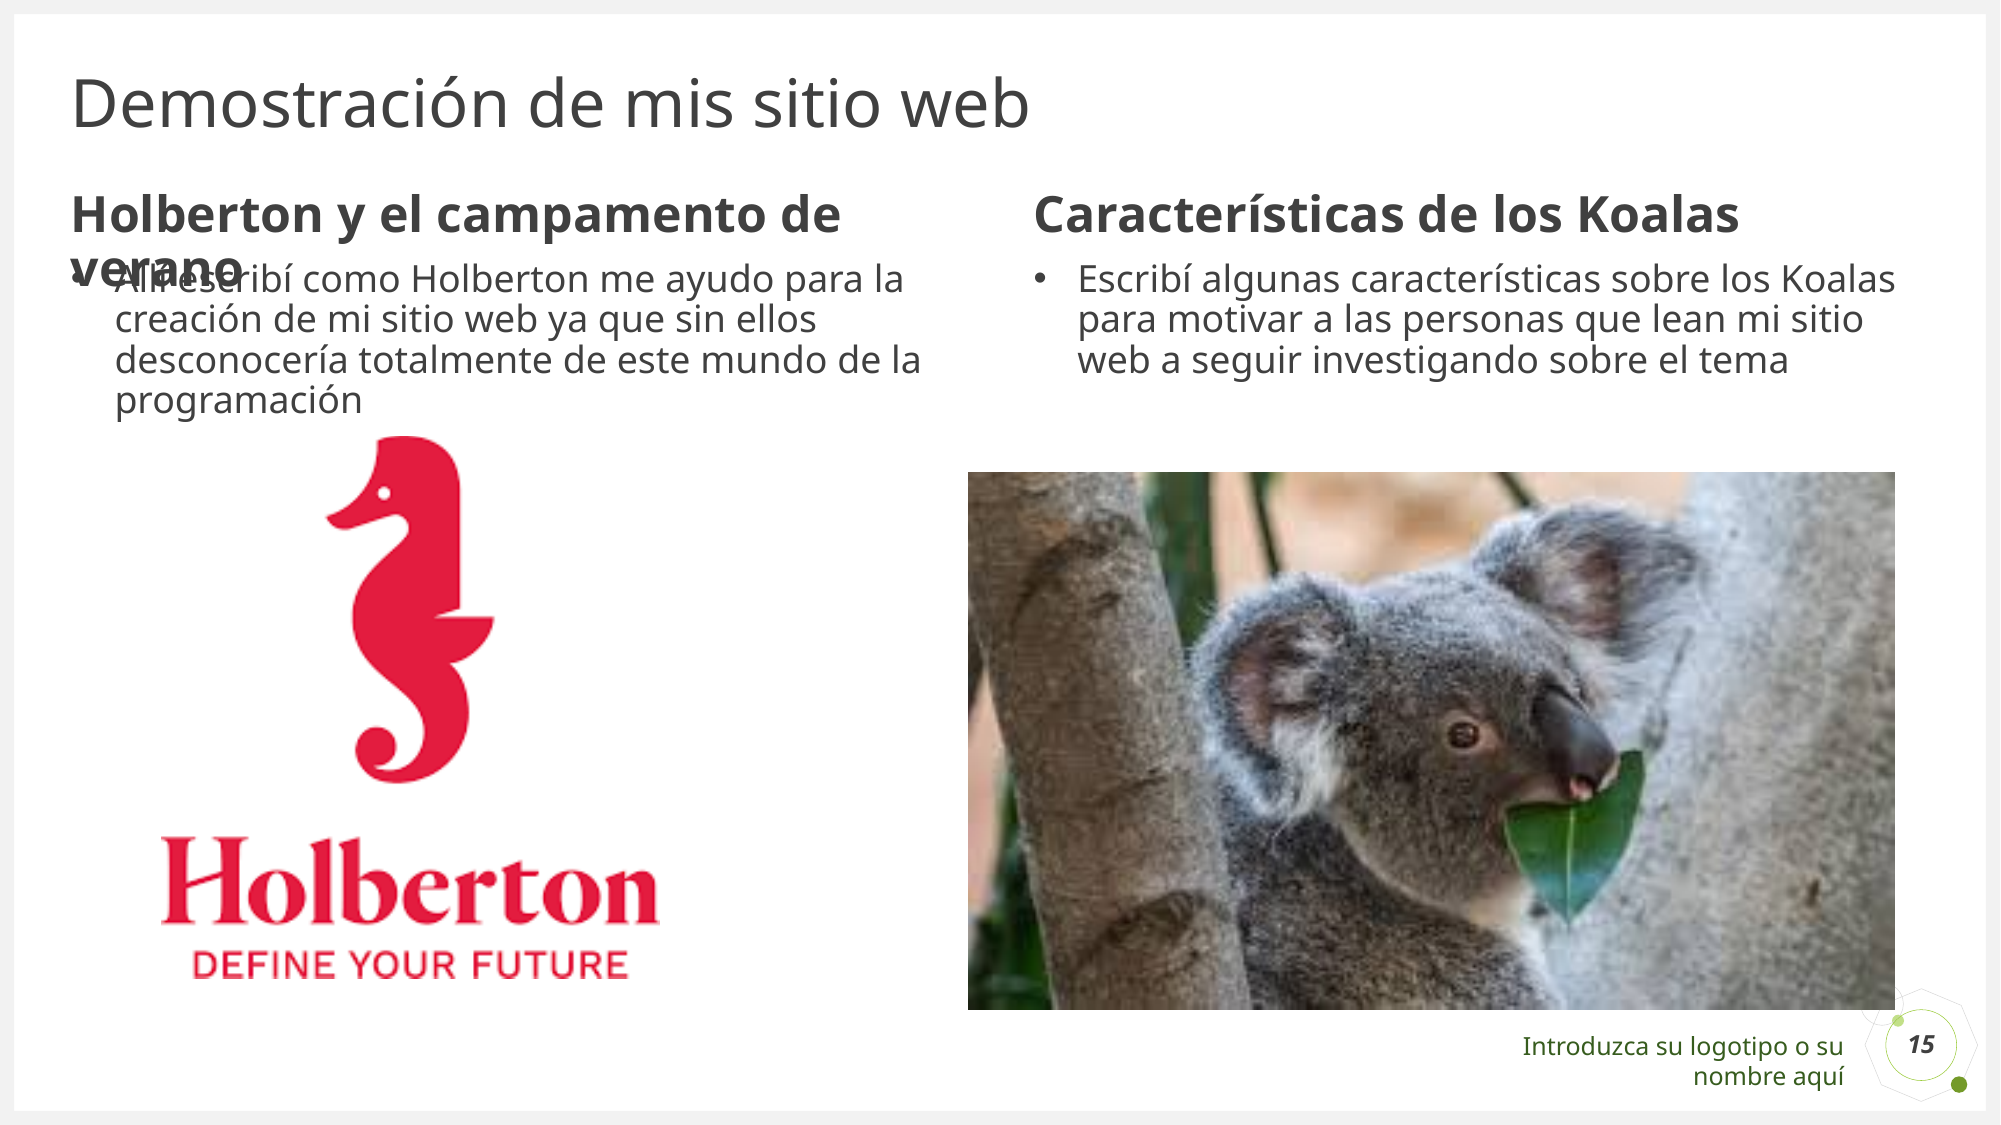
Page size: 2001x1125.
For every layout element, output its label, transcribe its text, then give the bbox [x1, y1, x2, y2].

picture [968, 472, 1895, 1010]
list Allí escribí como Holberton me ayudo para la creación de mi sitio web ya que sin ellos desconocería totalmente de este mundo de la programación [70, 259, 969, 465]
title Demostración de mis sitio web [70, 70, 1932, 142]
picture [161, 436, 660, 979]
list Holberton y el campamento de verano [70, 188, 969, 248]
list Características de los Koalas [1033, 189, 1932, 248]
slide_number 15 [1885, 1009, 1957, 1081]
list Escribí algunas características sobre los Koalas para motivar a las personas que lean mi sitio web a seguir investigando sobre el tema [1033, 259, 1932, 465]
